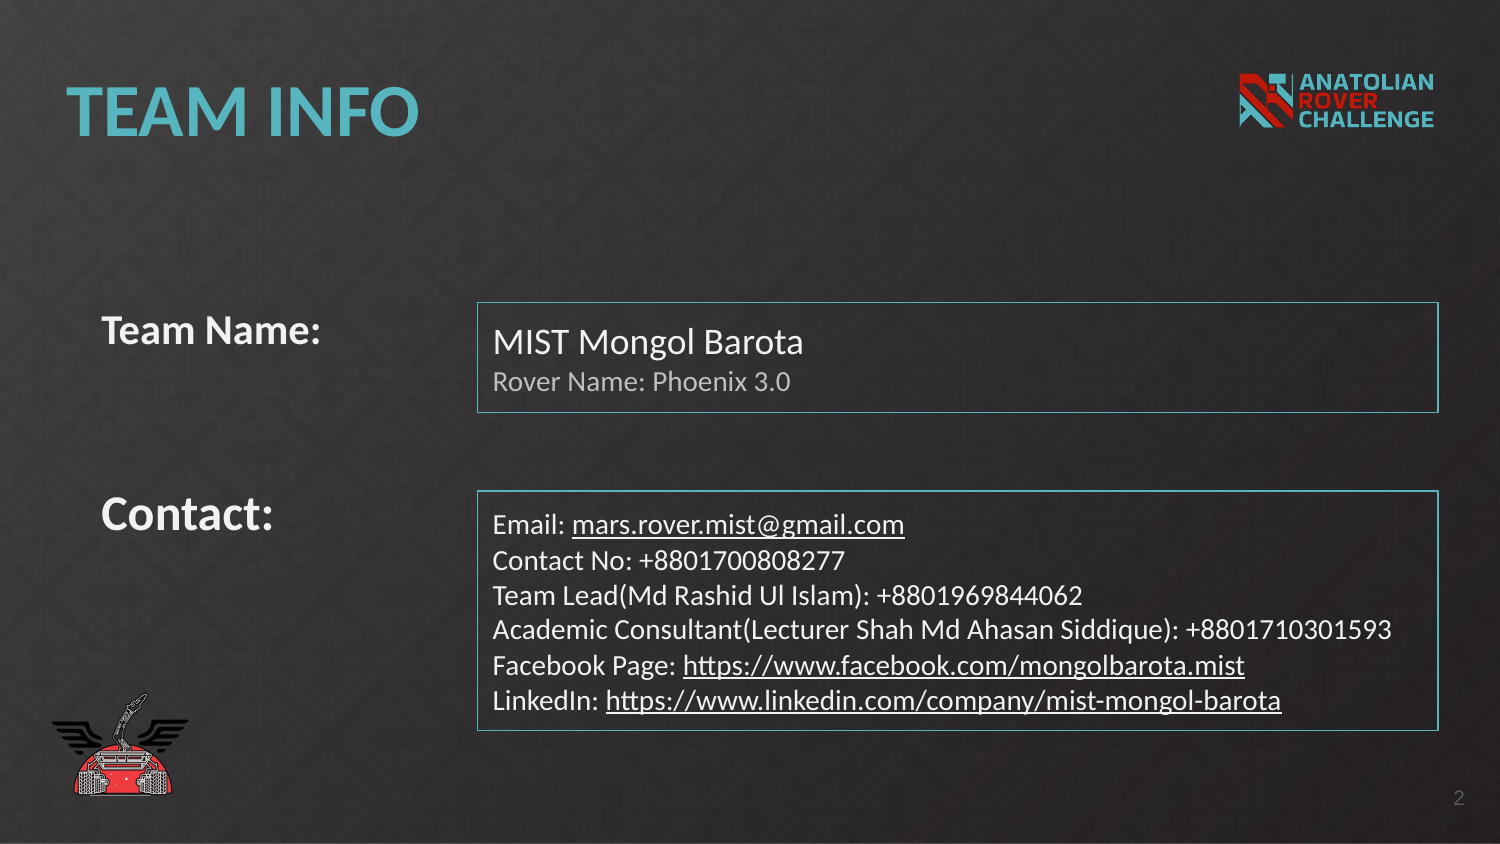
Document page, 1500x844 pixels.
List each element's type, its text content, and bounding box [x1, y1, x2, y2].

picture [0, 0, 1500, 844]
text_box Team Name: [86, 286, 416, 337]
text_box MIST Mongol Barota Rover Name: Phoenix 3.0 [477, 302, 1438, 413]
title TEAM INFO [51, 72, 1449, 167]
text_box Email: mars.rover.mist@gmail.com Contact No: +8801700808277 Team Lead(Md Rashid Ul Islam): +8801969844062 Academic Consultant(Lecturer Shah Md Ahasan Siddique): +8801710301593 Facebook Page: https://www.facebook.com/mongolbarota.mist LinkedIn: https://www.linkedin.com/company/mist-mongol-barota [477, 490, 1438, 731]
text_box [86, 337, 416, 389]
text_box Contact: [86, 465, 416, 556]
slide_number 2 [1389, 764, 1480, 830]
